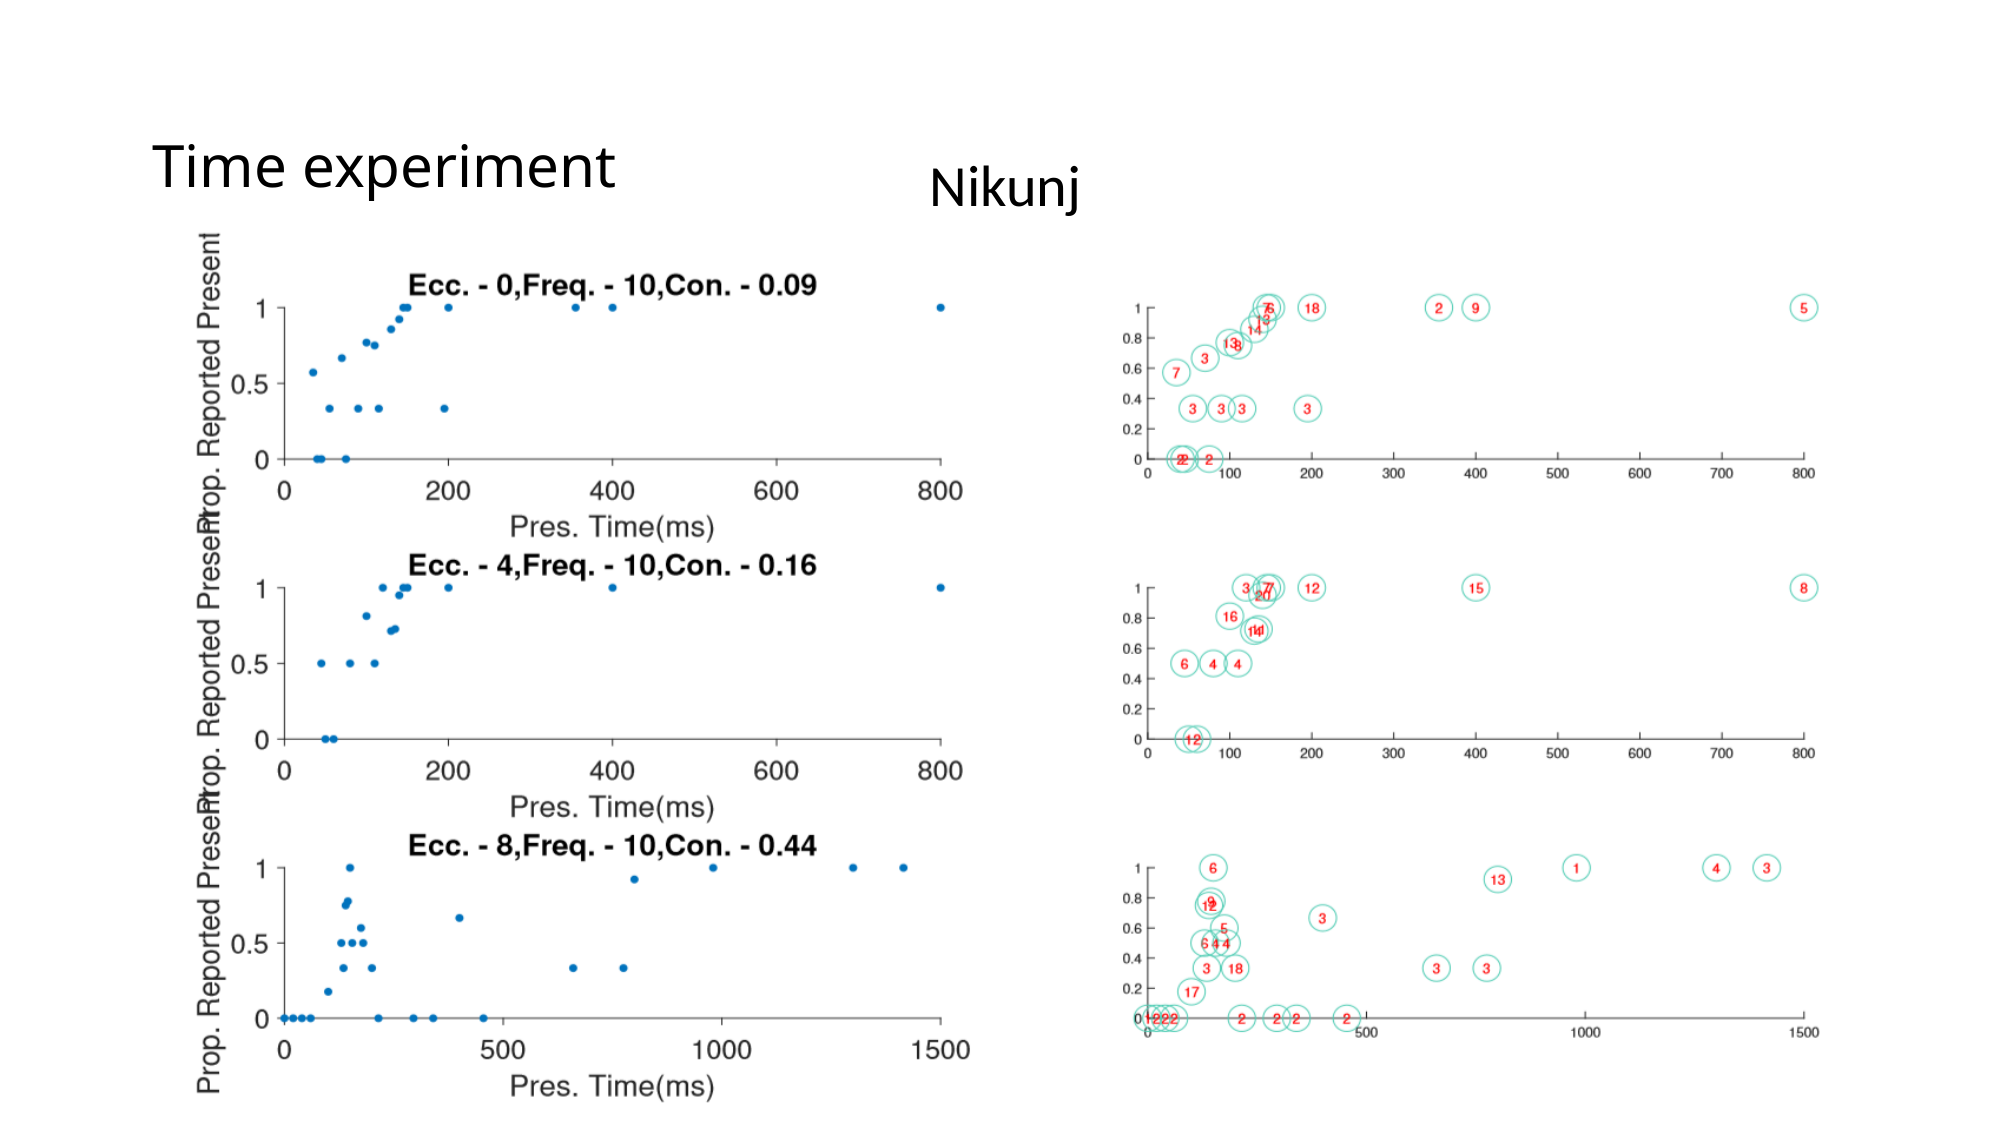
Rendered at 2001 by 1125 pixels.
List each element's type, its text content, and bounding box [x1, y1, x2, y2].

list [191, 226, 1828, 1108]
text_box Nikunj [808, 140, 1210, 225]
title Time experiment [137, 59, 1863, 278]
